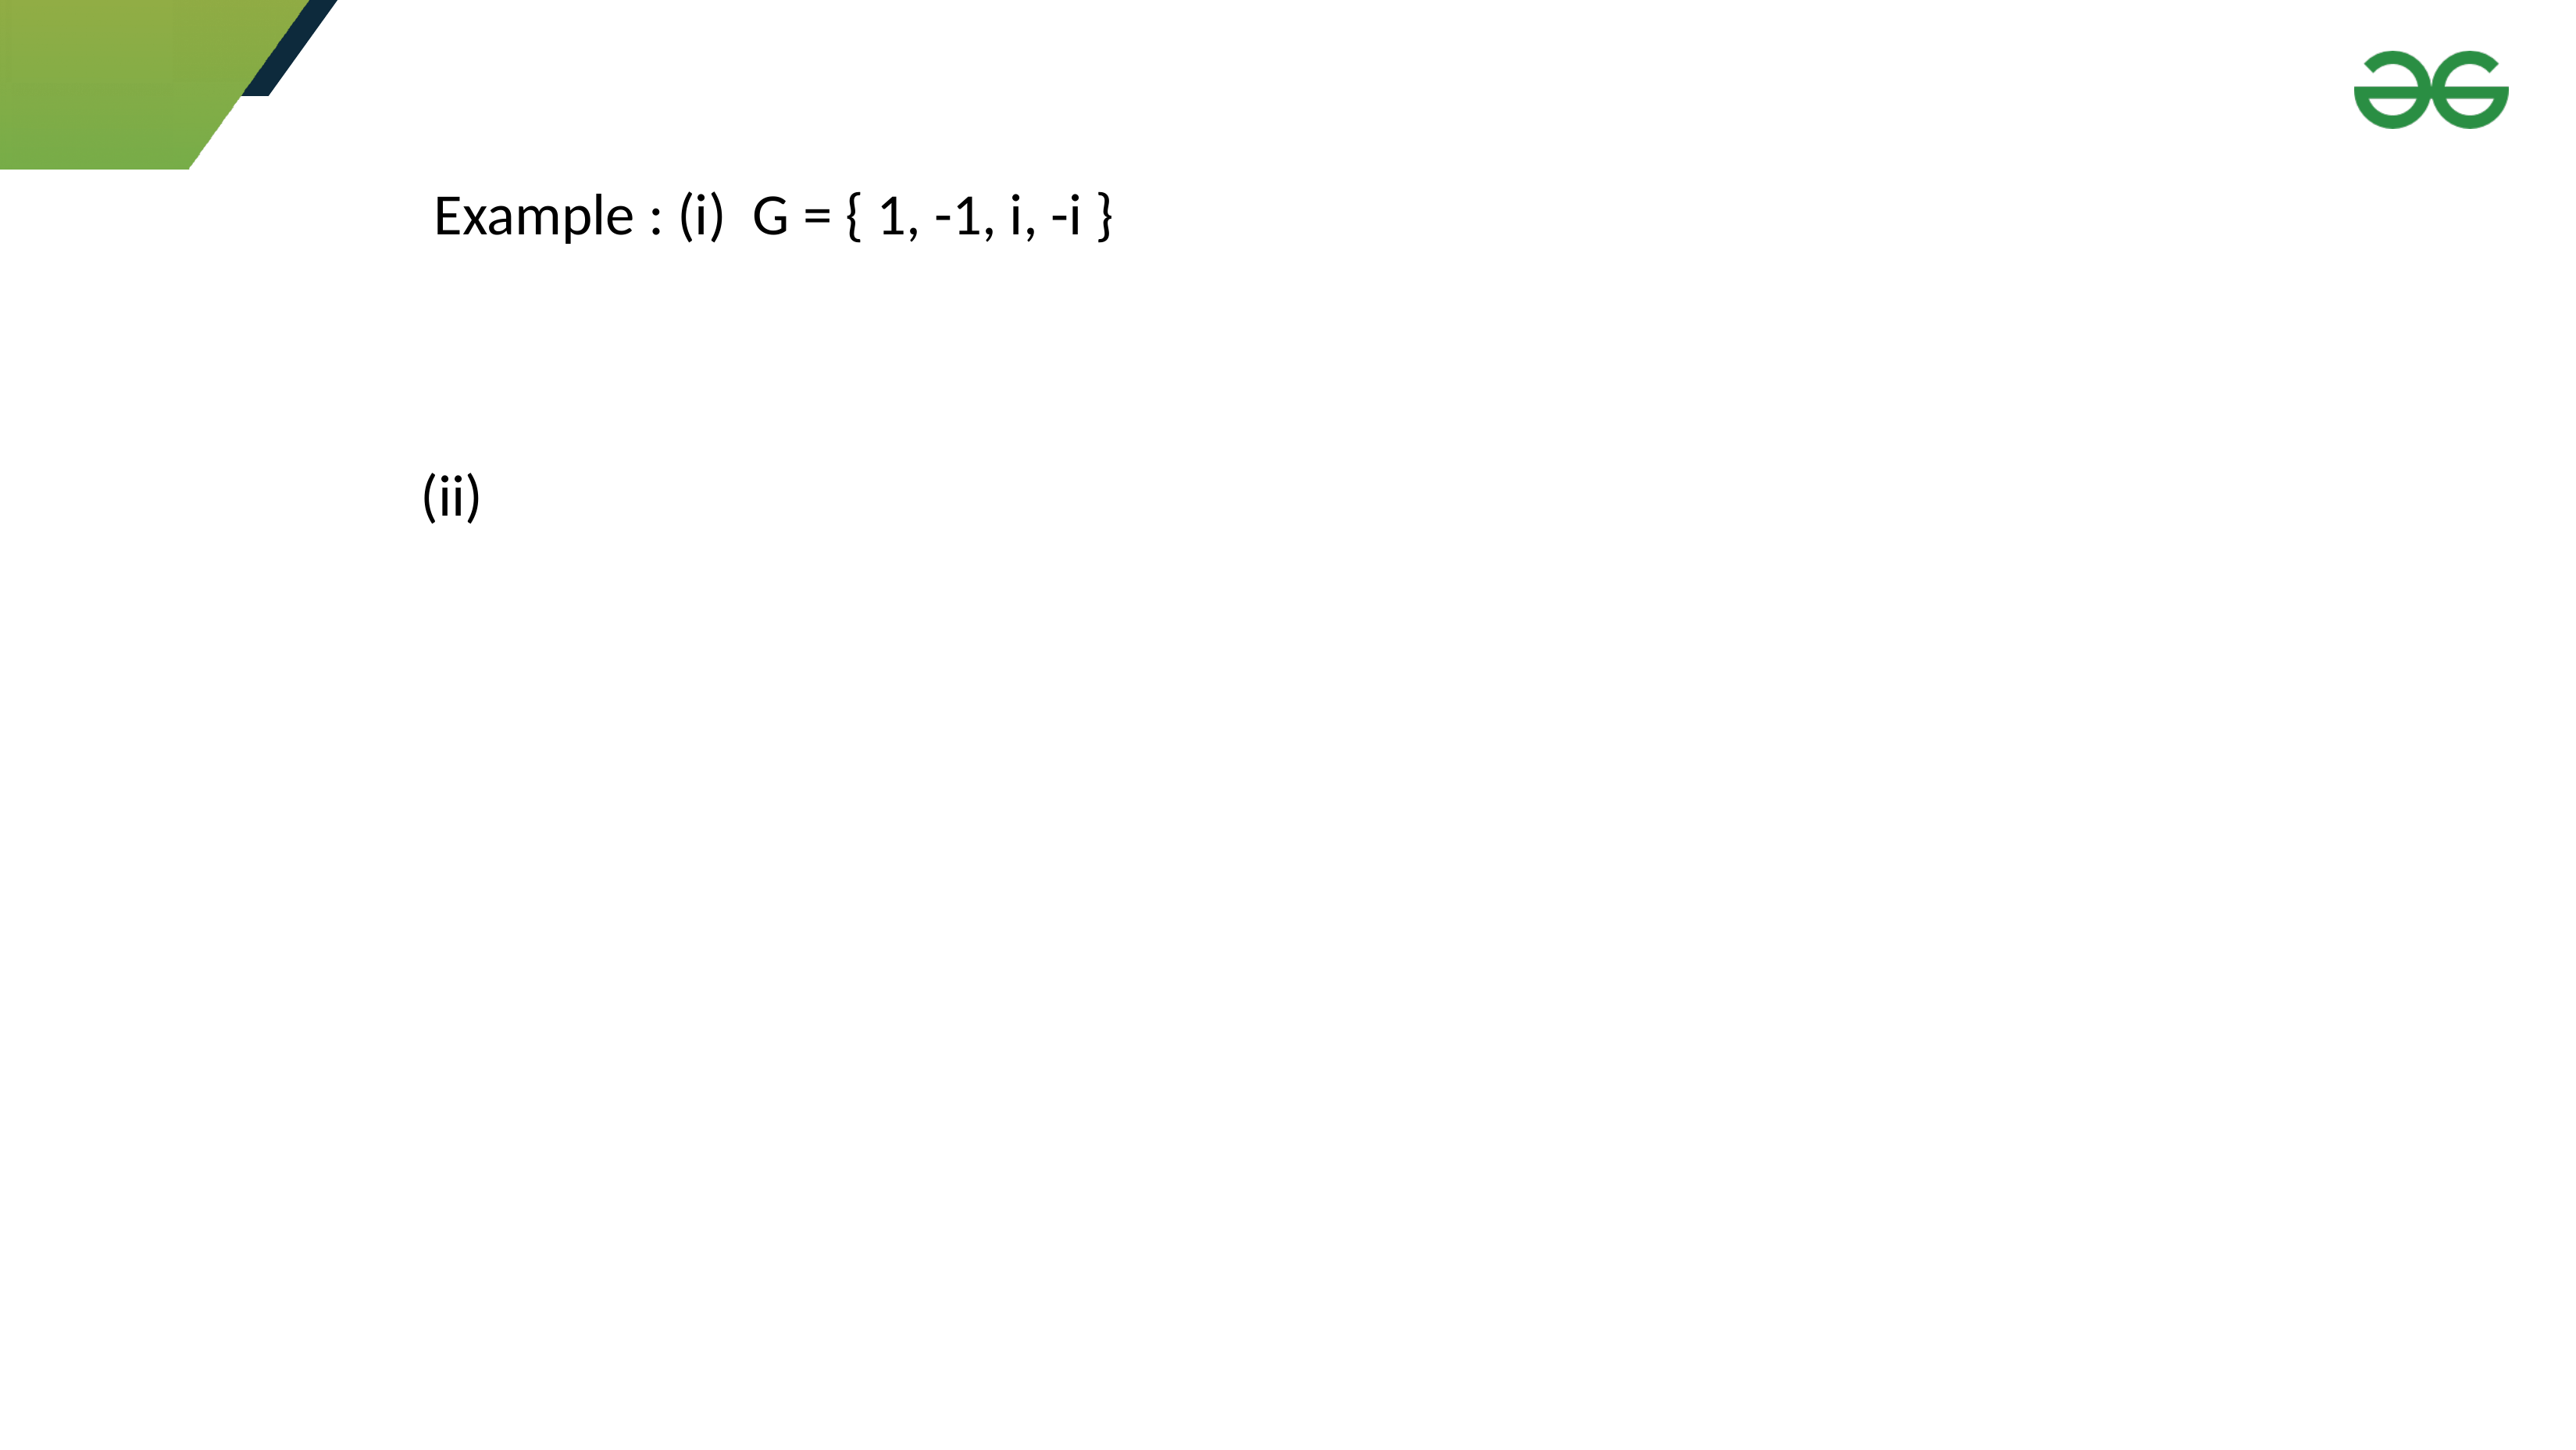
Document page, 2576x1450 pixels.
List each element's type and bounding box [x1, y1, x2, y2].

picture [0, 0, 309, 170]
picture [2353, 50, 2509, 130]
